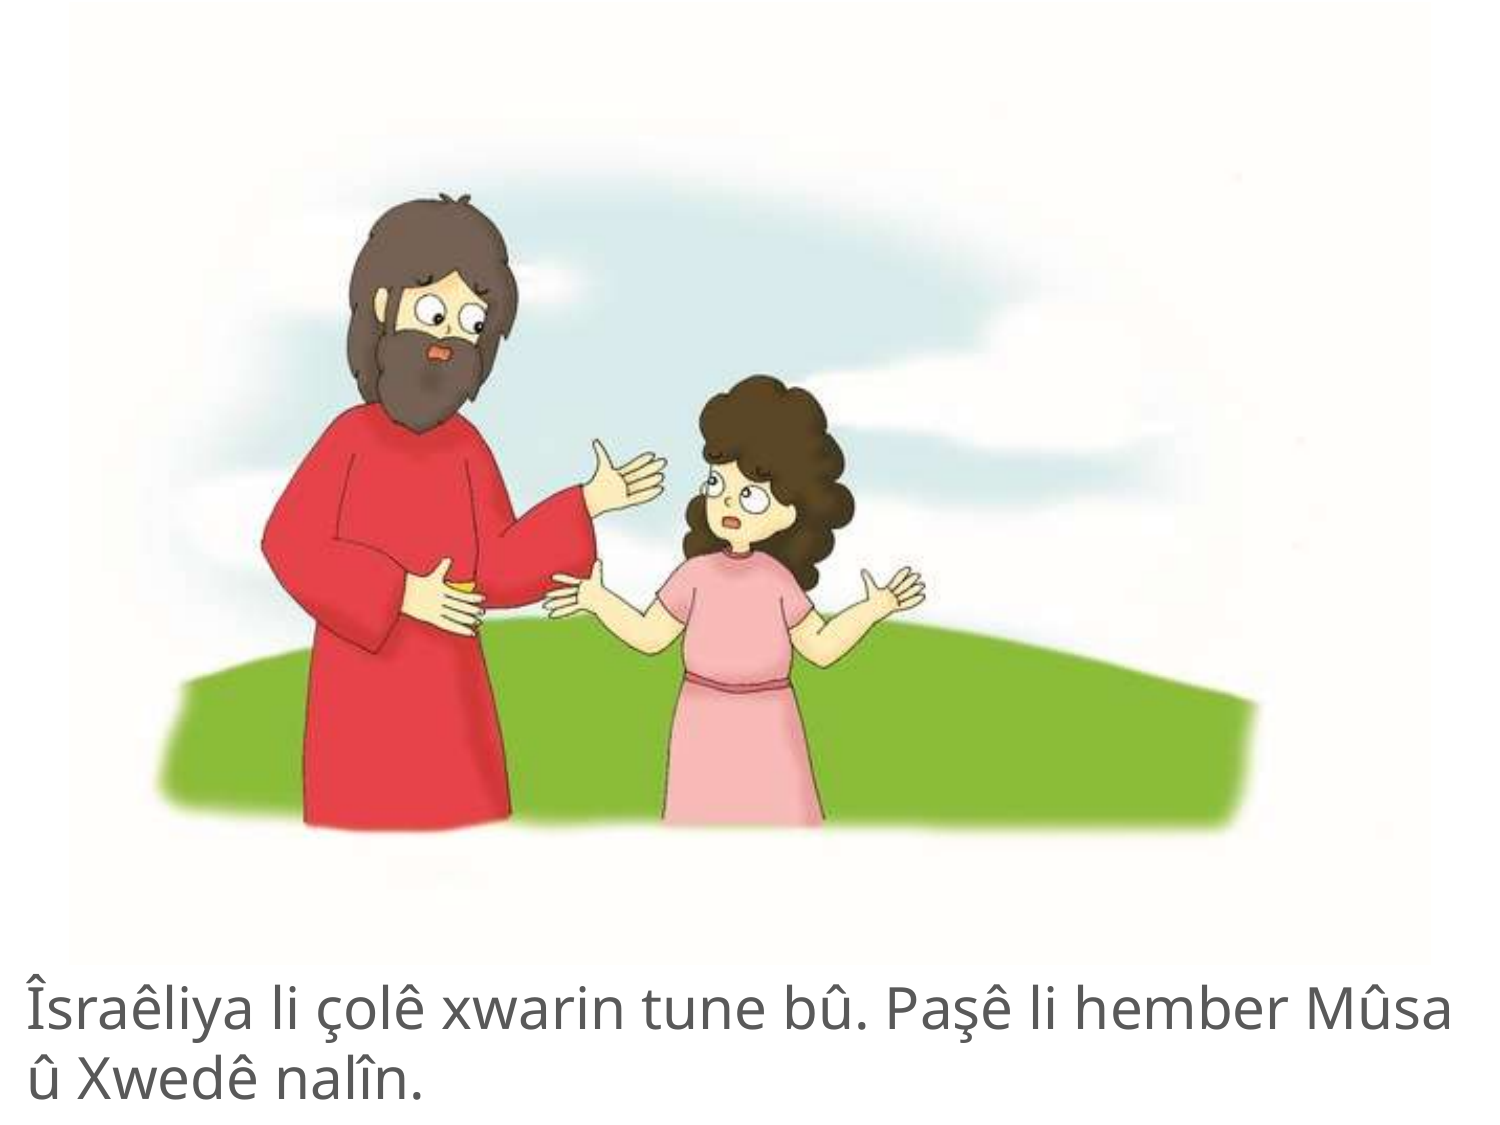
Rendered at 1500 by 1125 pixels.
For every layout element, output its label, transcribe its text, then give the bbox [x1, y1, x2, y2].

picture [69, 1, 1431, 965]
text_box Îsraêliya li çolê xwarin tune bû. Paşê li hember Mûsa û Xwedê nalîn. [11, 964, 1483, 1119]
